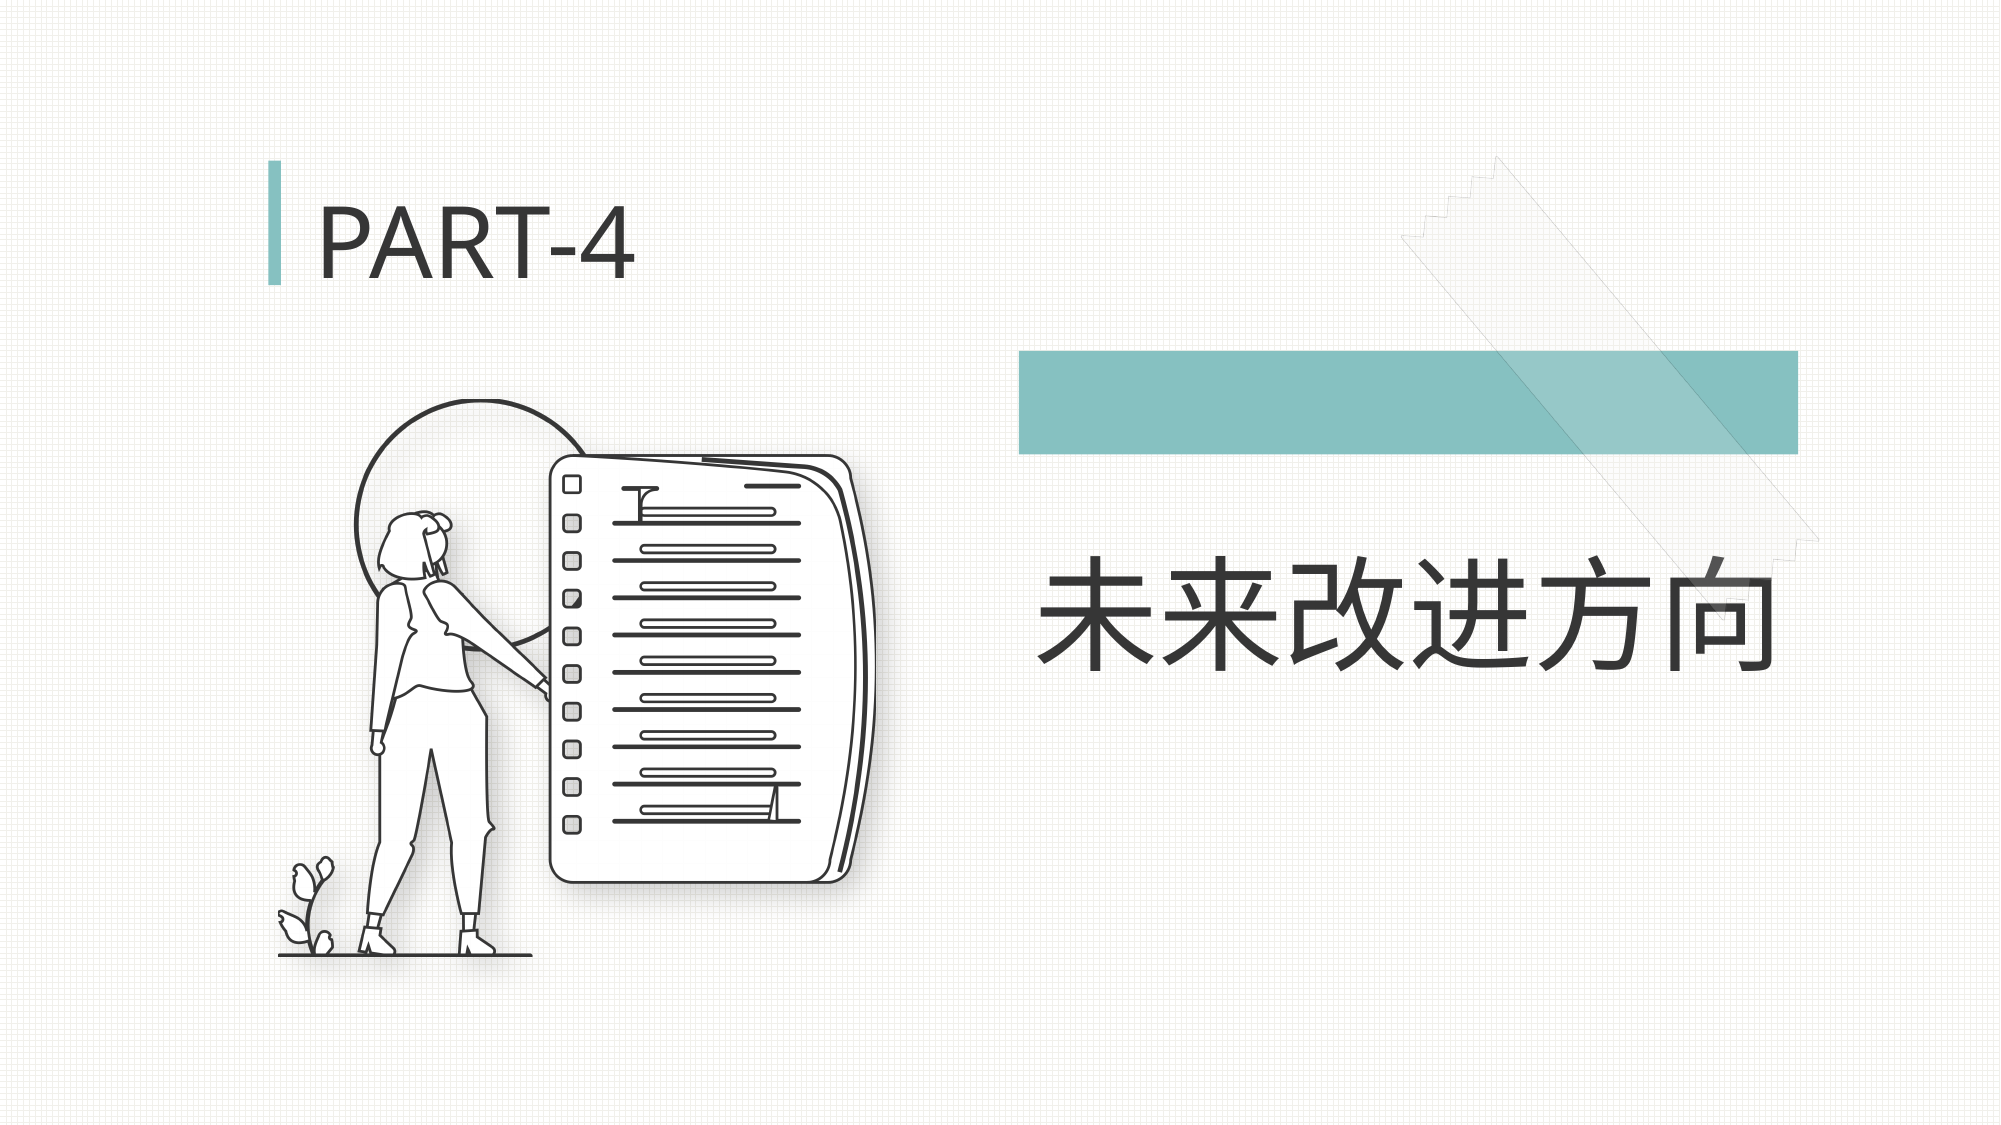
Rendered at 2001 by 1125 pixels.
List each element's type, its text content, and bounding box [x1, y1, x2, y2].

picture [1359, 262, 1861, 514]
text_box [267, 159, 282, 286]
text_box [1018, 350, 1359, 454]
text_box 未来改进方向 [1018, 454, 2000, 695]
picture [278, 399, 876, 957]
text_box PART-4 [299, 111, 1476, 307]
